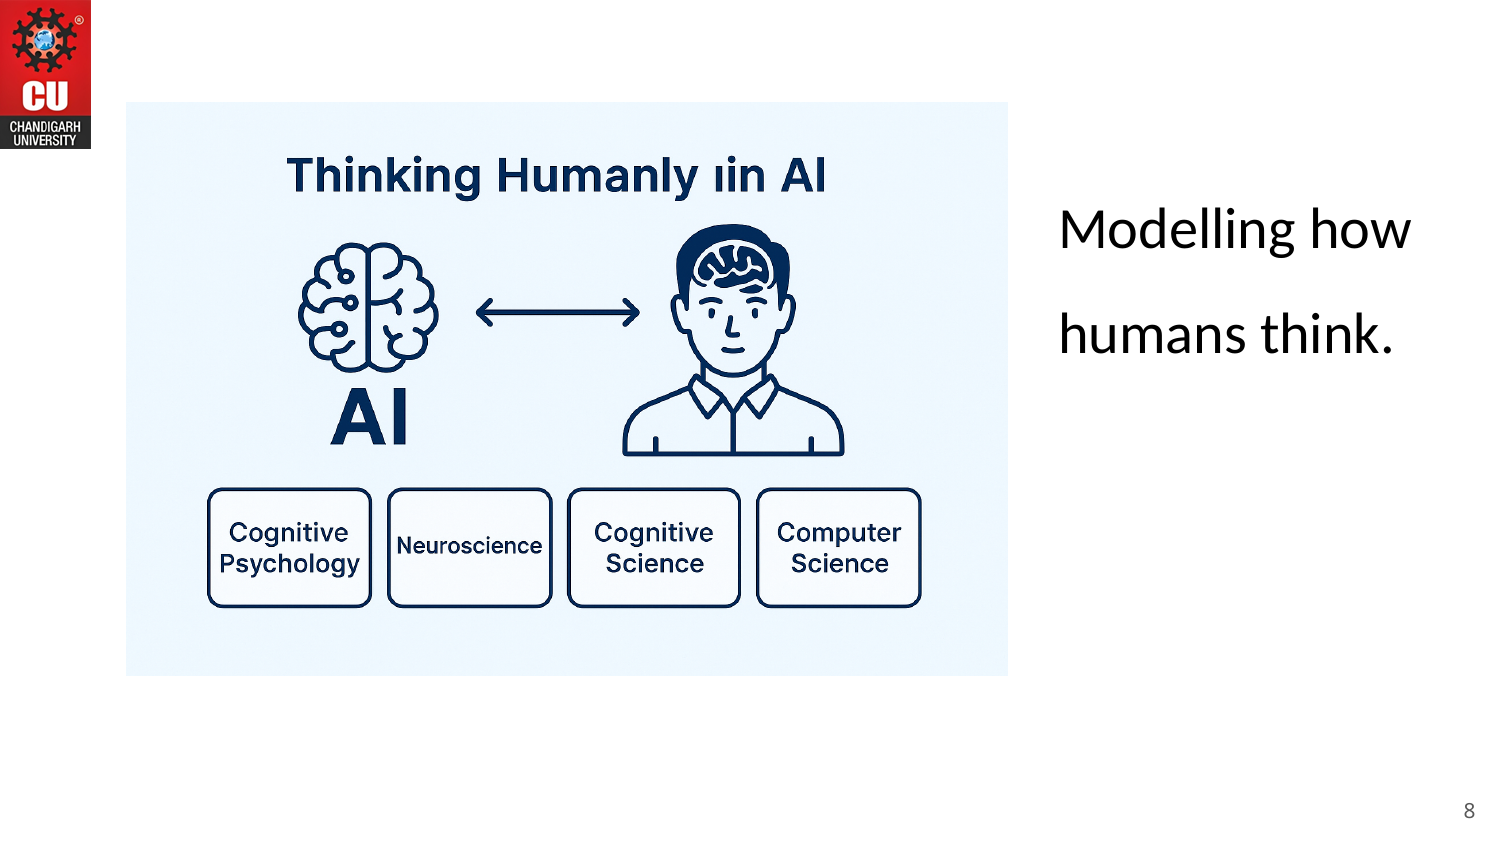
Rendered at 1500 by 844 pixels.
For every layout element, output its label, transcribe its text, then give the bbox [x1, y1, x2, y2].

text_box Modelling how humans think. [1043, 148, 1460, 373]
picture [0, 0, 91, 149]
slide_number 8 [1400, 779, 1491, 844]
picture [126, 102, 1008, 676]
